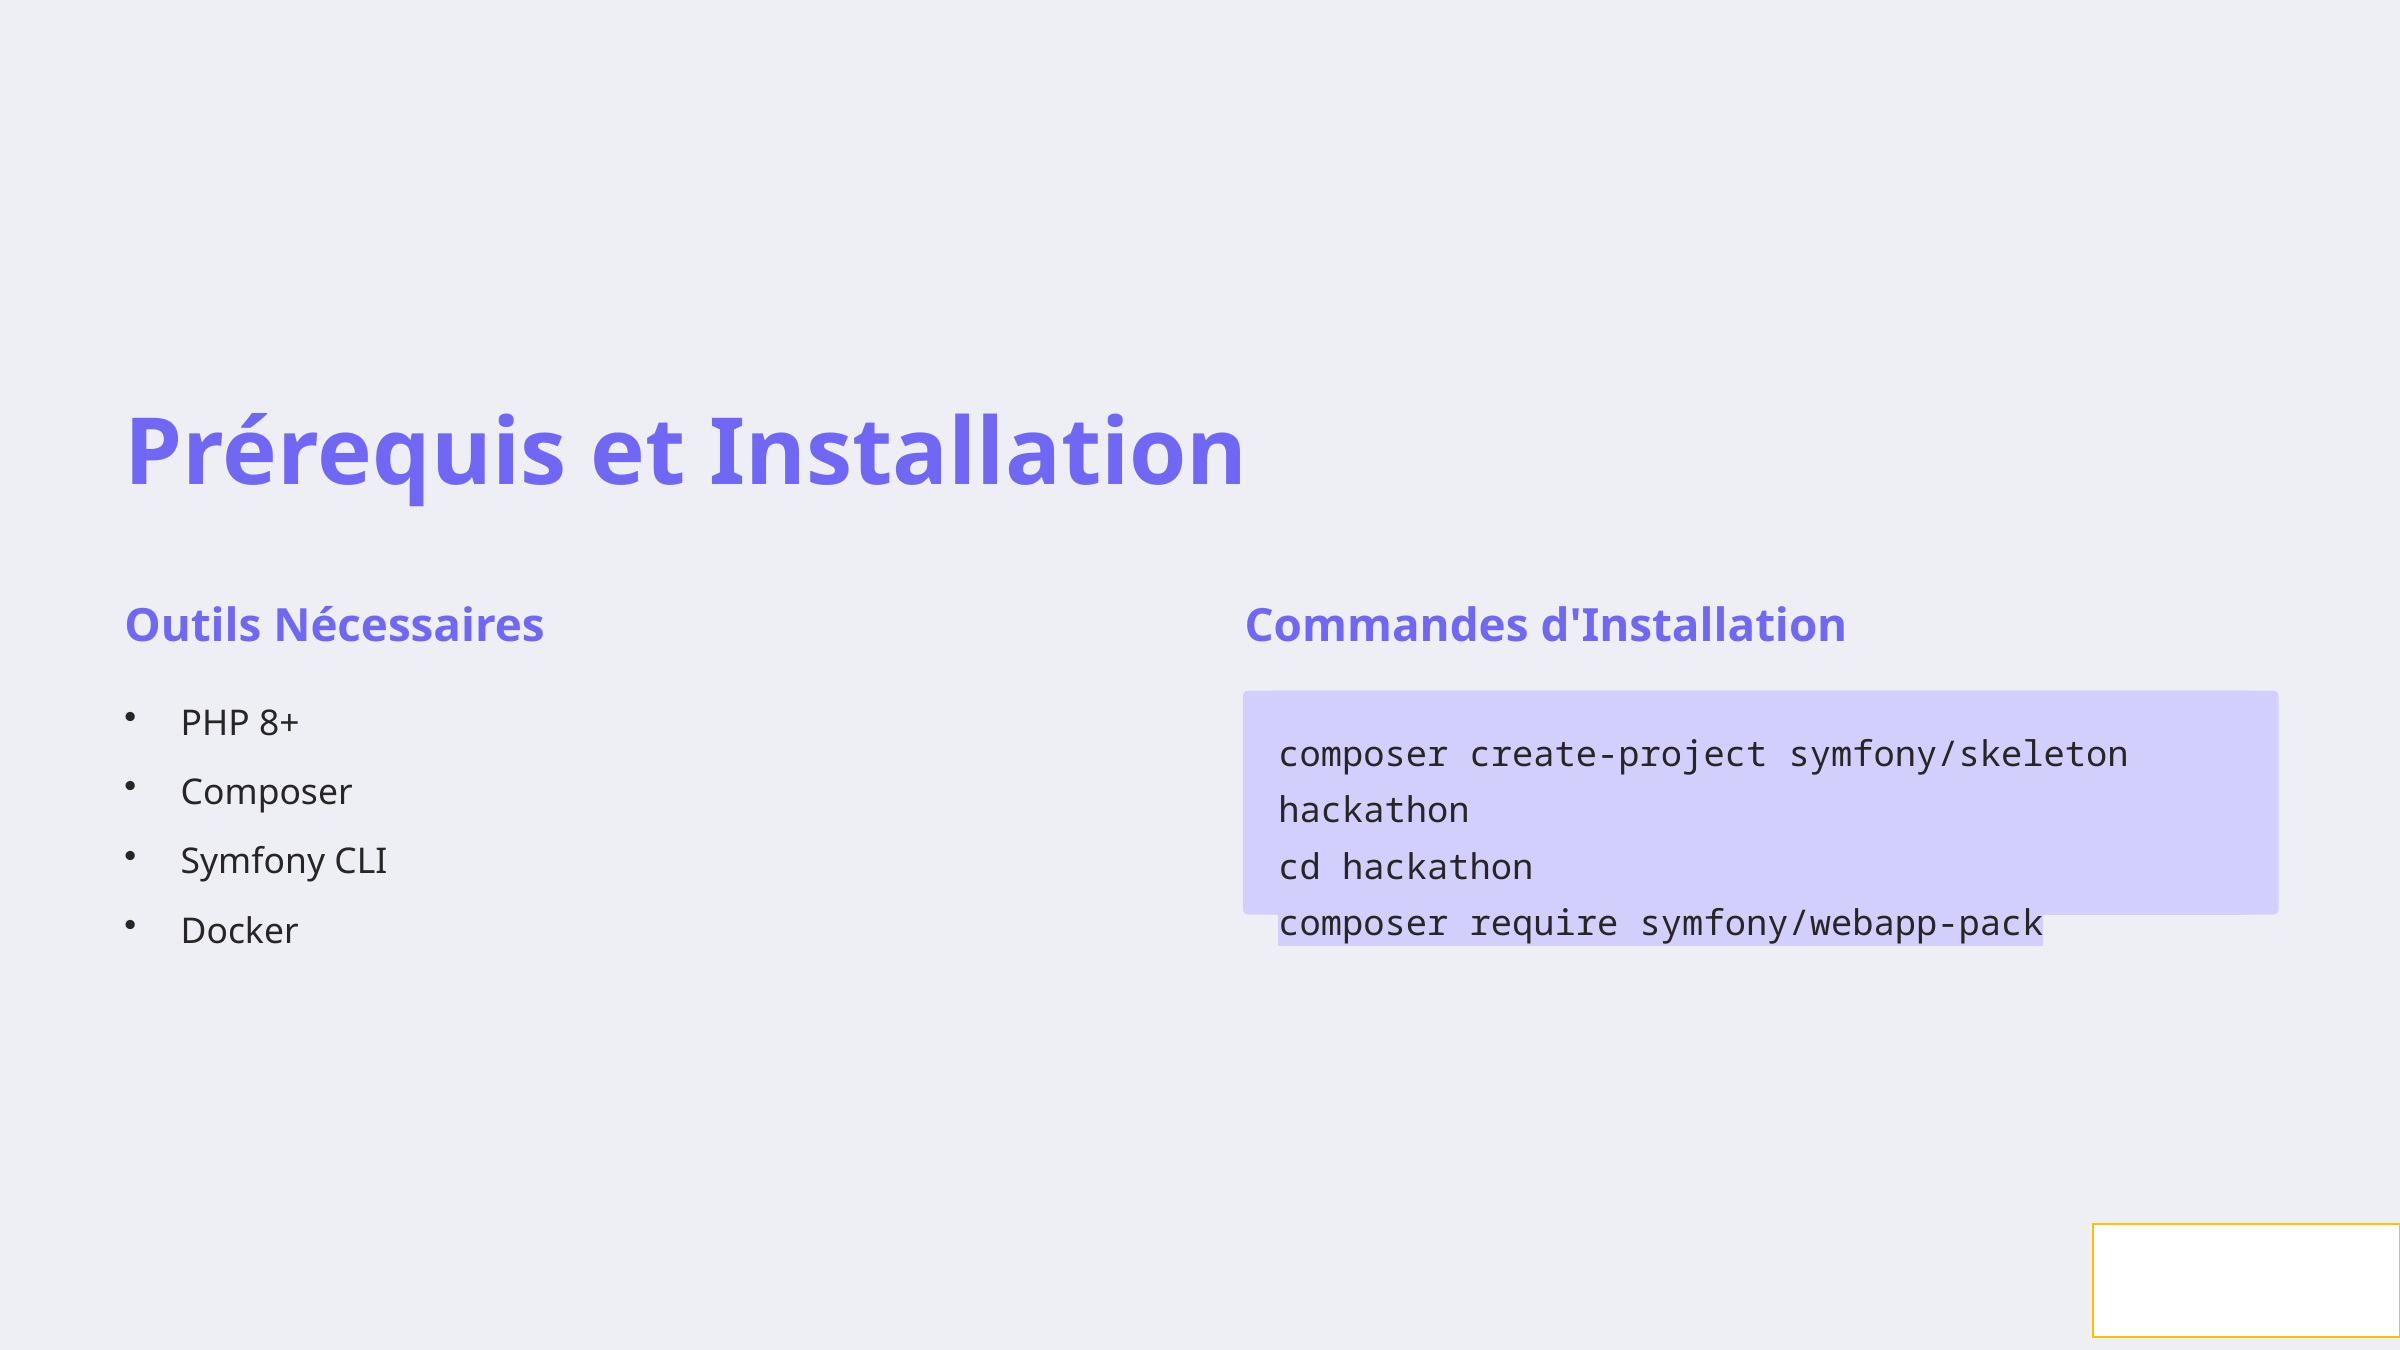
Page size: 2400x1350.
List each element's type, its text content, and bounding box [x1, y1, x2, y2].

text_box Symfony CLI [124, 824, 1157, 882]
text_box Outils Nécessaires [124, 592, 592, 651]
text_box PHP 8+ [124, 686, 1157, 744]
text_box Commandes d'Installation [1244, 592, 1778, 651]
text_box Composer [124, 755, 1157, 813]
text_box composer create-project symfony/skeleton hackathon cd hackathon composer require symfony/webapp-pack [1278, 717, 2243, 888]
text_box Prérequis et Installation [124, 386, 1114, 504]
text_box Docker [124, 894, 1157, 951]
text_box [1242, 690, 2279, 915]
text_box [2092, 1223, 2400, 1338]
